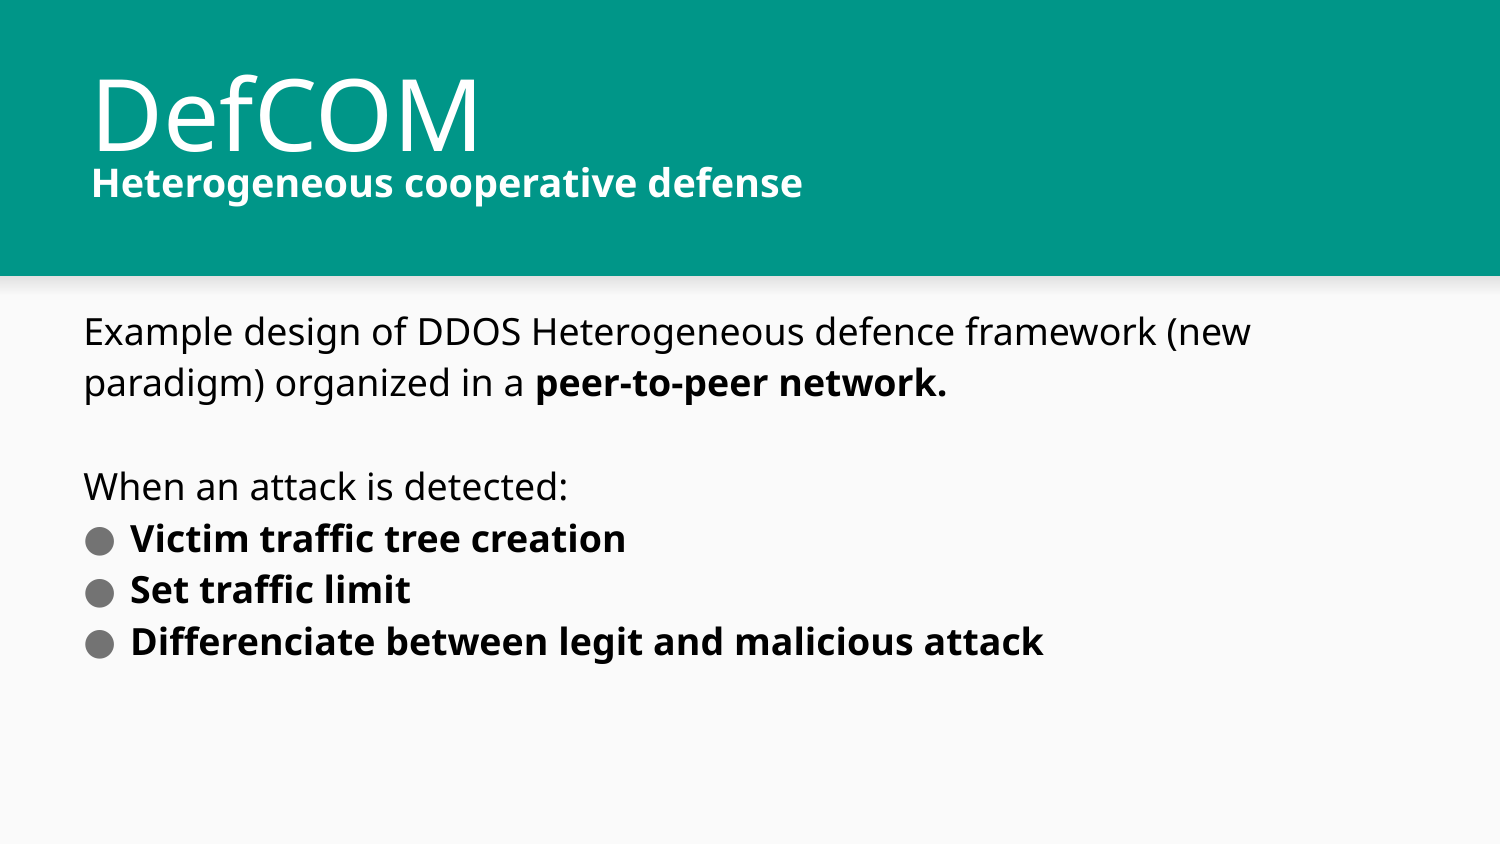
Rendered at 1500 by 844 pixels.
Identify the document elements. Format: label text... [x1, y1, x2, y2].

title DefCOM [75, 60, 1425, 187]
list Example design of DDOS Heterogeneous defence framework (new paradigm) organized in a peer-to-peer network. When an attack is detected: Victim traffic tree creation Set traffic limit Differenciate between legit and malicious attack [68, 286, 1425, 844]
text_box Heterogeneous cooperative defense [75, 148, 990, 256]
